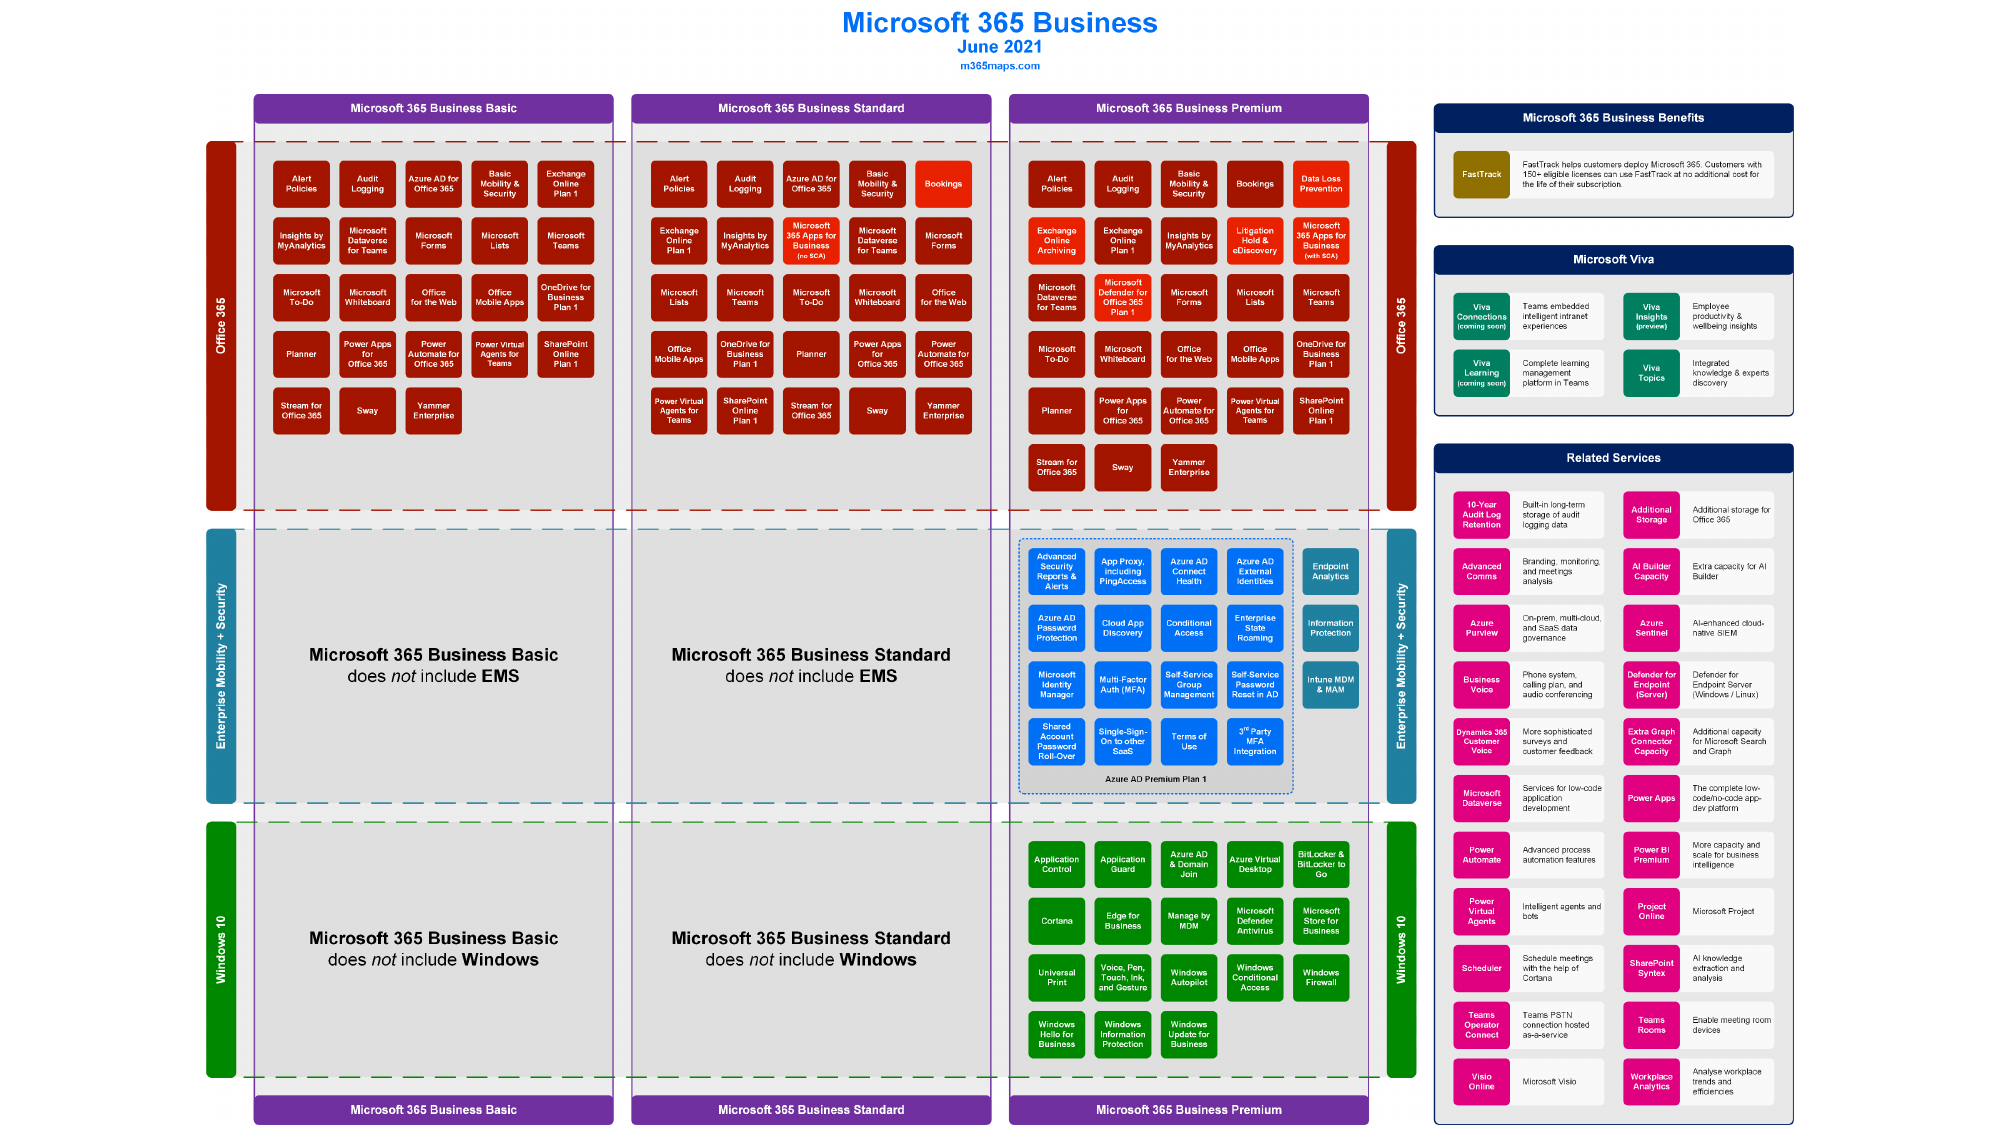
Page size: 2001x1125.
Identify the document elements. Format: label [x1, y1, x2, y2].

picture [206, 0, 1794, 1125]
